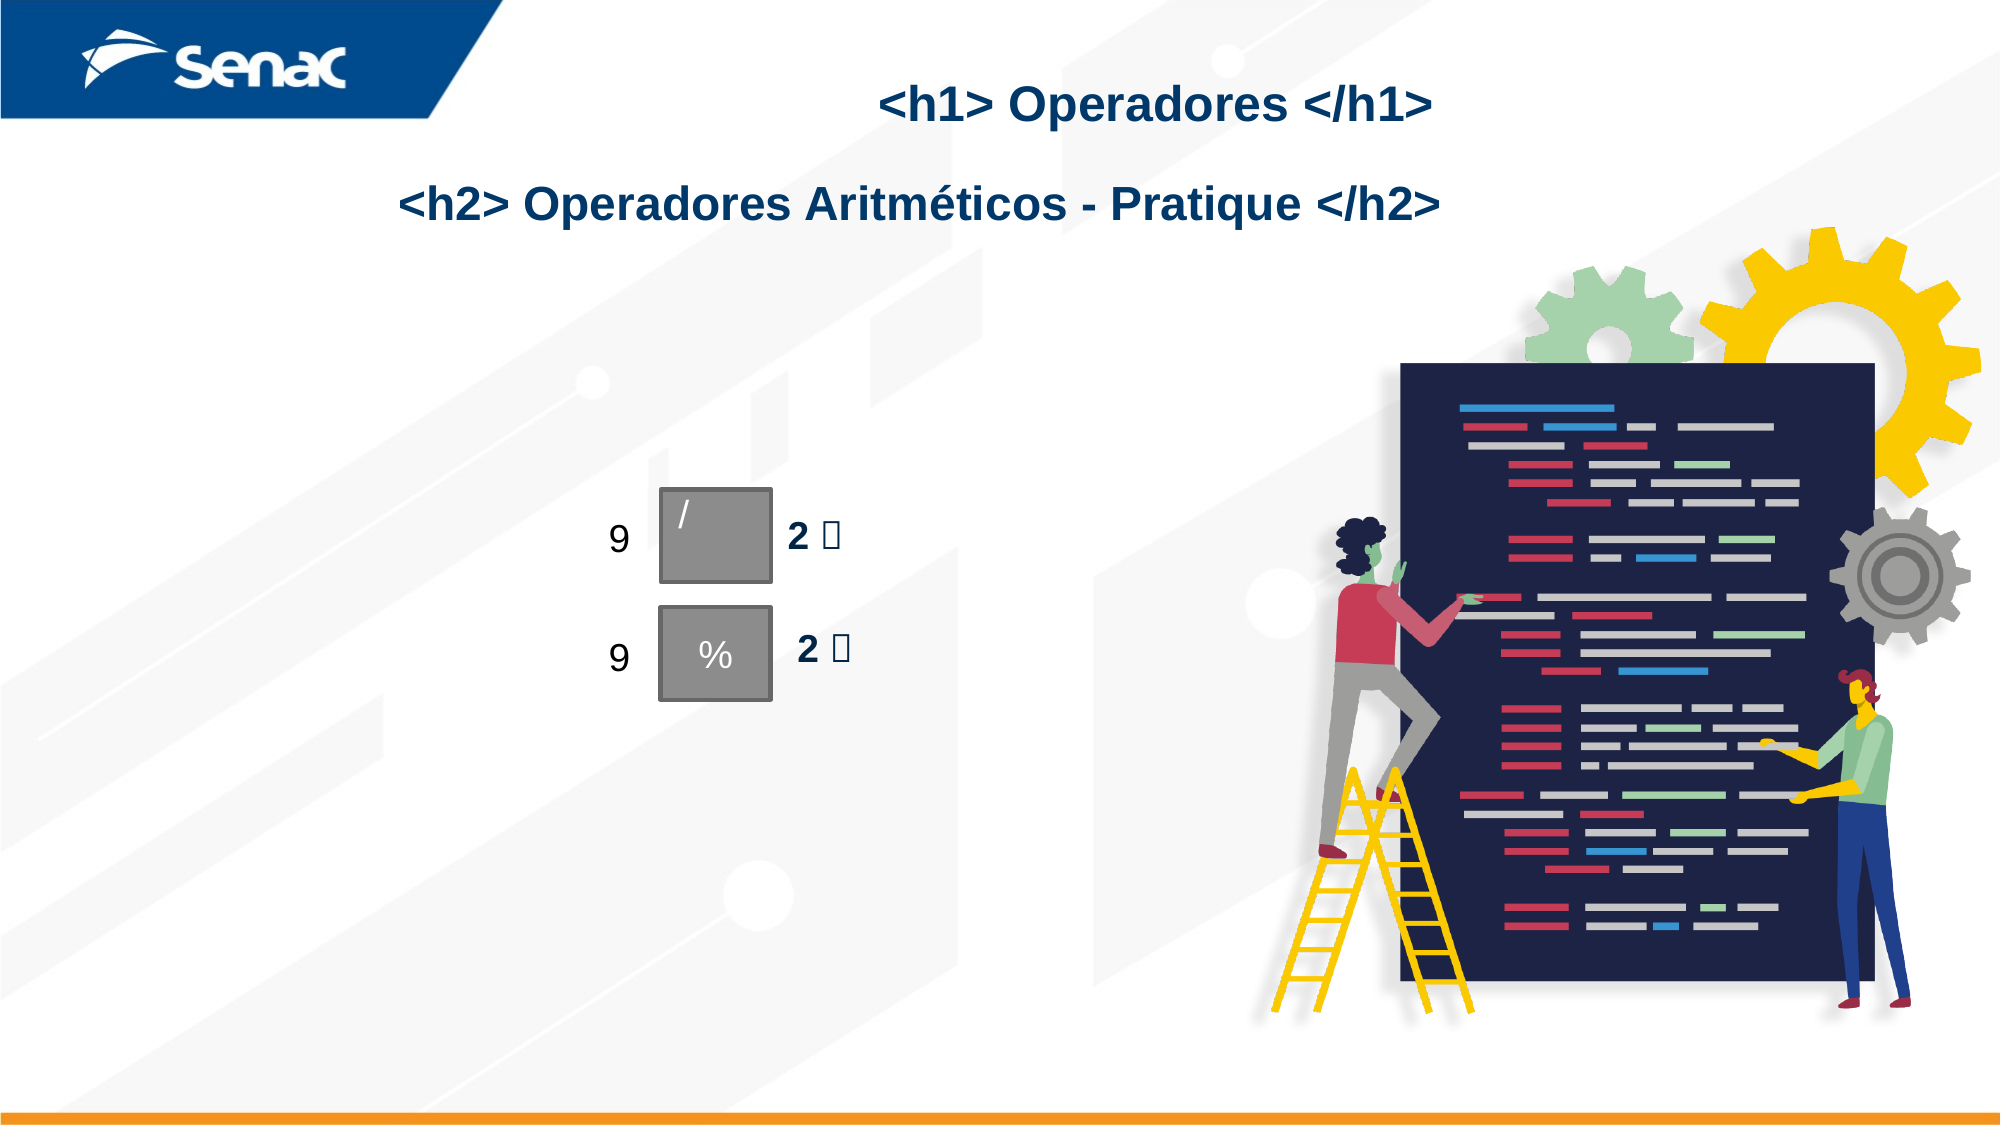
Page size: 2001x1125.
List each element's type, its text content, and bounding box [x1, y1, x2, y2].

text_box <h1> Operadores </h1> [375, 64, 1937, 140]
text_box 9 [594, 625, 763, 687]
text_box / [659, 487, 773, 584]
text_box 9 [594, 506, 763, 568]
text_box % [658, 605, 773, 702]
text_box <h2> Operadores Aritméticos - Pratique </h2> [139, 165, 1701, 238]
picture [0, 0, 2001, 1125]
text_box 2  [782, 616, 1224, 678]
text_box 2  [772, 502, 1215, 565]
